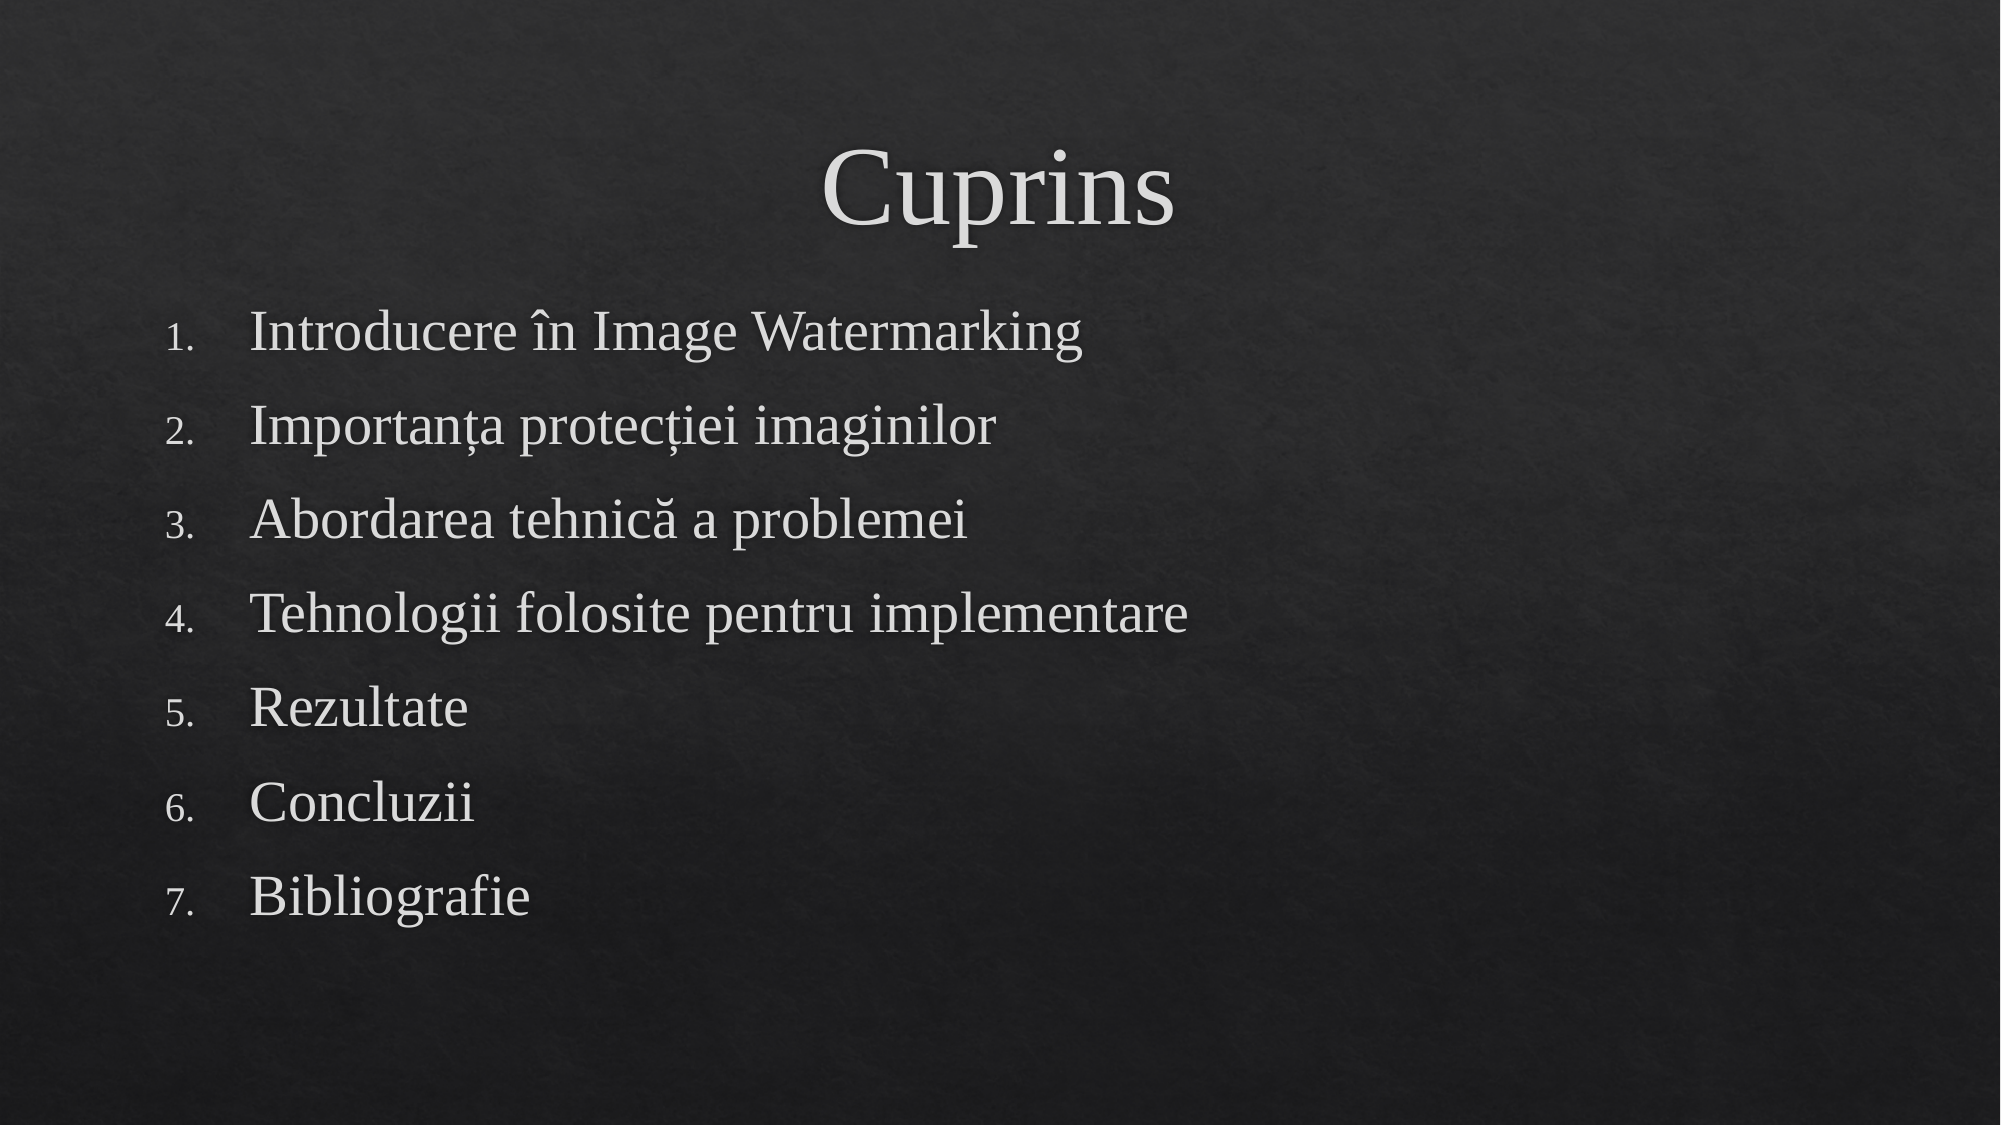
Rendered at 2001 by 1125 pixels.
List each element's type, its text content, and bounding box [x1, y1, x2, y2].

title Cuprins [149, 99, 1849, 260]
list Introducere în Image Watermarking Importanța protecției imaginilor Abordarea tehnică a problemei Tehnologii folosite pentru implementare Rezultate Concluzii Bibliografie [149, 284, 1849, 950]
